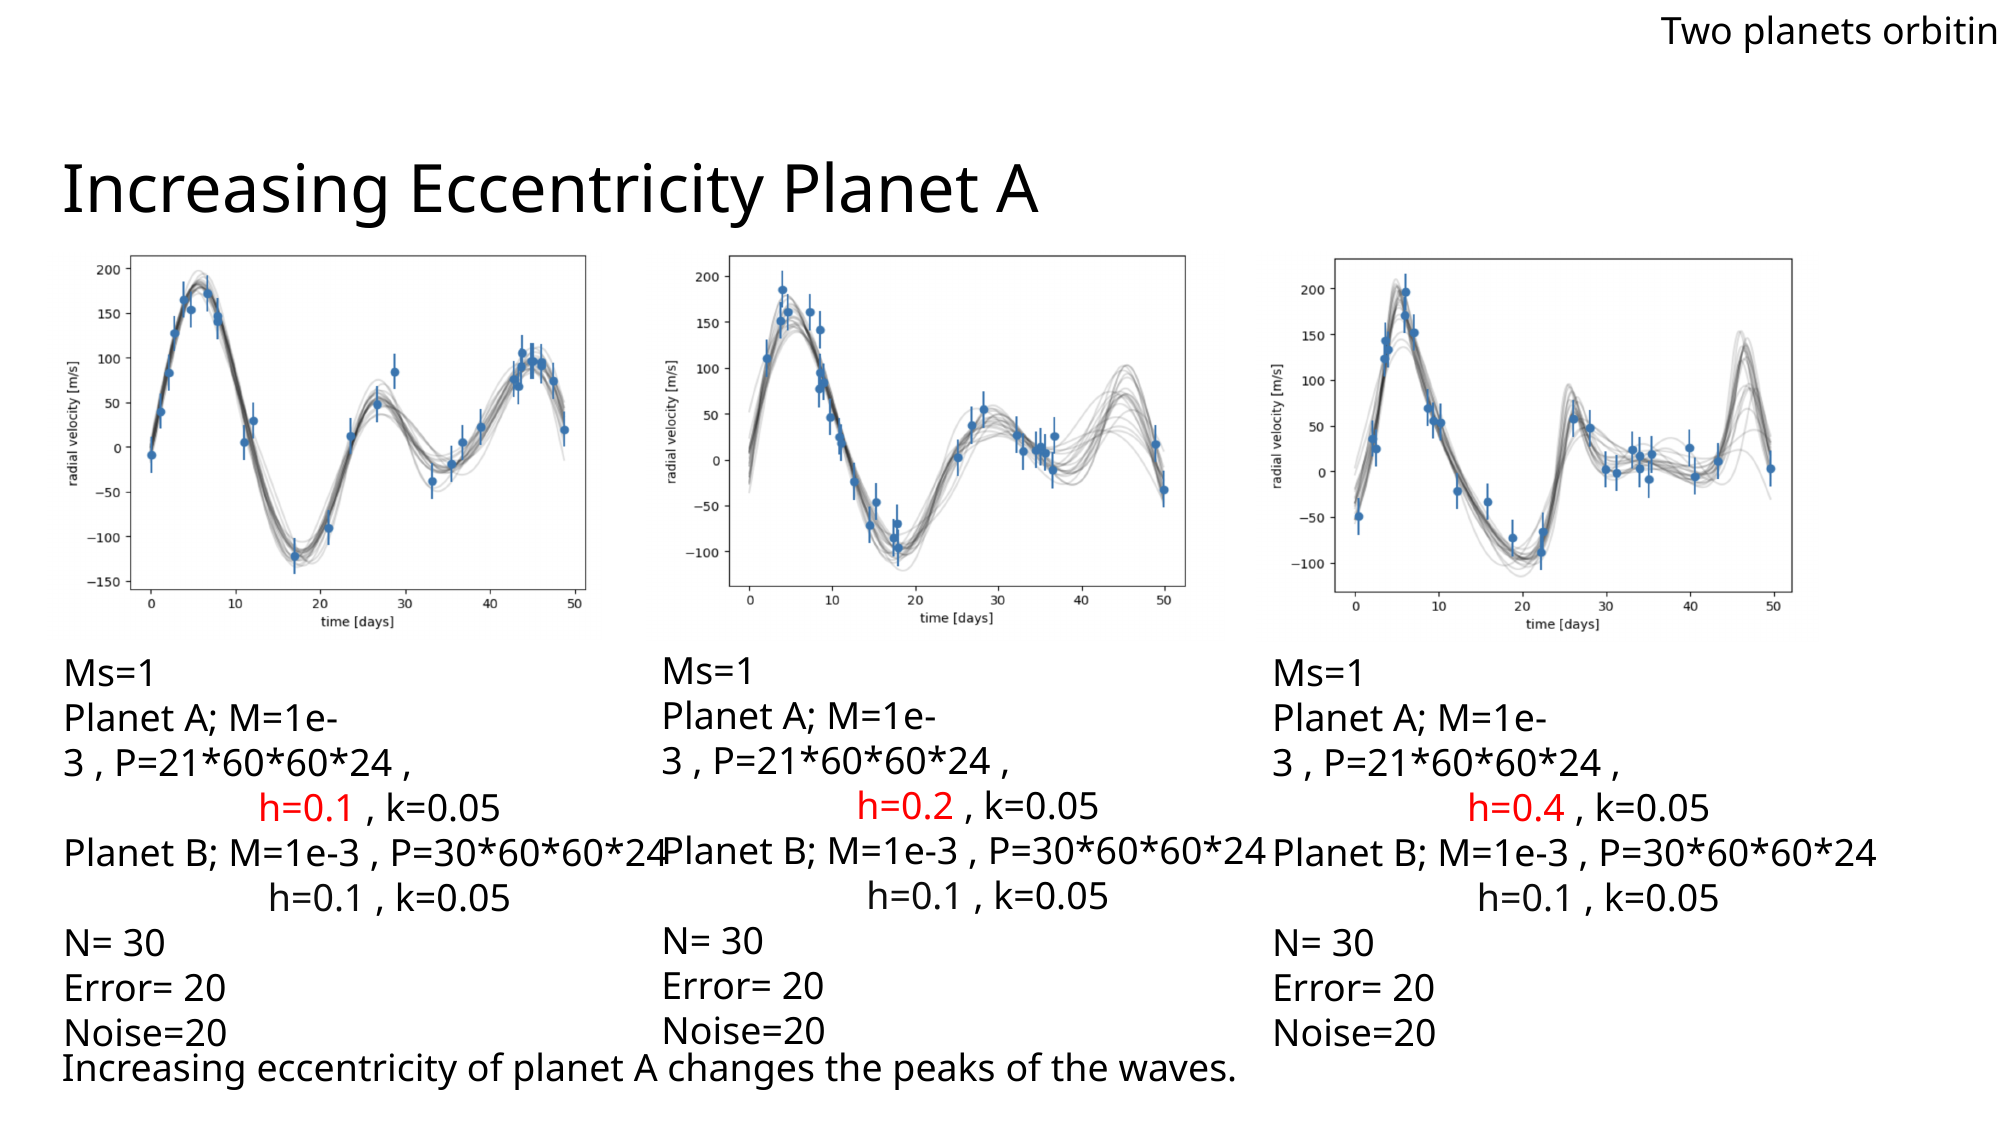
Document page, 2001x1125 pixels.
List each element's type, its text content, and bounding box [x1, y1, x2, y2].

text_box Ms=1 Planet A; M=1e-3 , P=21*60*60*24 , h=0.4 , k=0.05 Planet B; M=1e-3 , P=30*60*60*24 h=0.1 , k=0.05 N= 30 Error= 20 Noise=20 [1257, 641, 1915, 1062]
text_box Two planets orbiting [1645, 0, 2000, 60]
text_box Increasing eccentricity of planet A changes the peaks of the waves. [46, 1036, 1761, 1097]
picture [646, 250, 1225, 642]
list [47, 251, 603, 640]
text_box Ms=1 Planet A; M=1e-3 , P=21*60*60*24 , h=0.1 , k=0.05 Planet B; M=1e-3 , P=30*60*60*24 h=0.1 , k=0.05 N= 30 Error= 20 Noise=20 [48, 641, 646, 1036]
picture [1256, 251, 1820, 643]
title Increasing Eccentricity Planet A [47, 82, 1773, 300]
text_box Ms=1 Planet A; M=1e-3 , P=21*60*60*24 , h=0.2 , k=0.05 Planet B; M=1e-3 , P=30*60*60*24 h=0.1 , k=0.05 N= 30 Error= 20 Noise=20 [646, 639, 1257, 1036]
